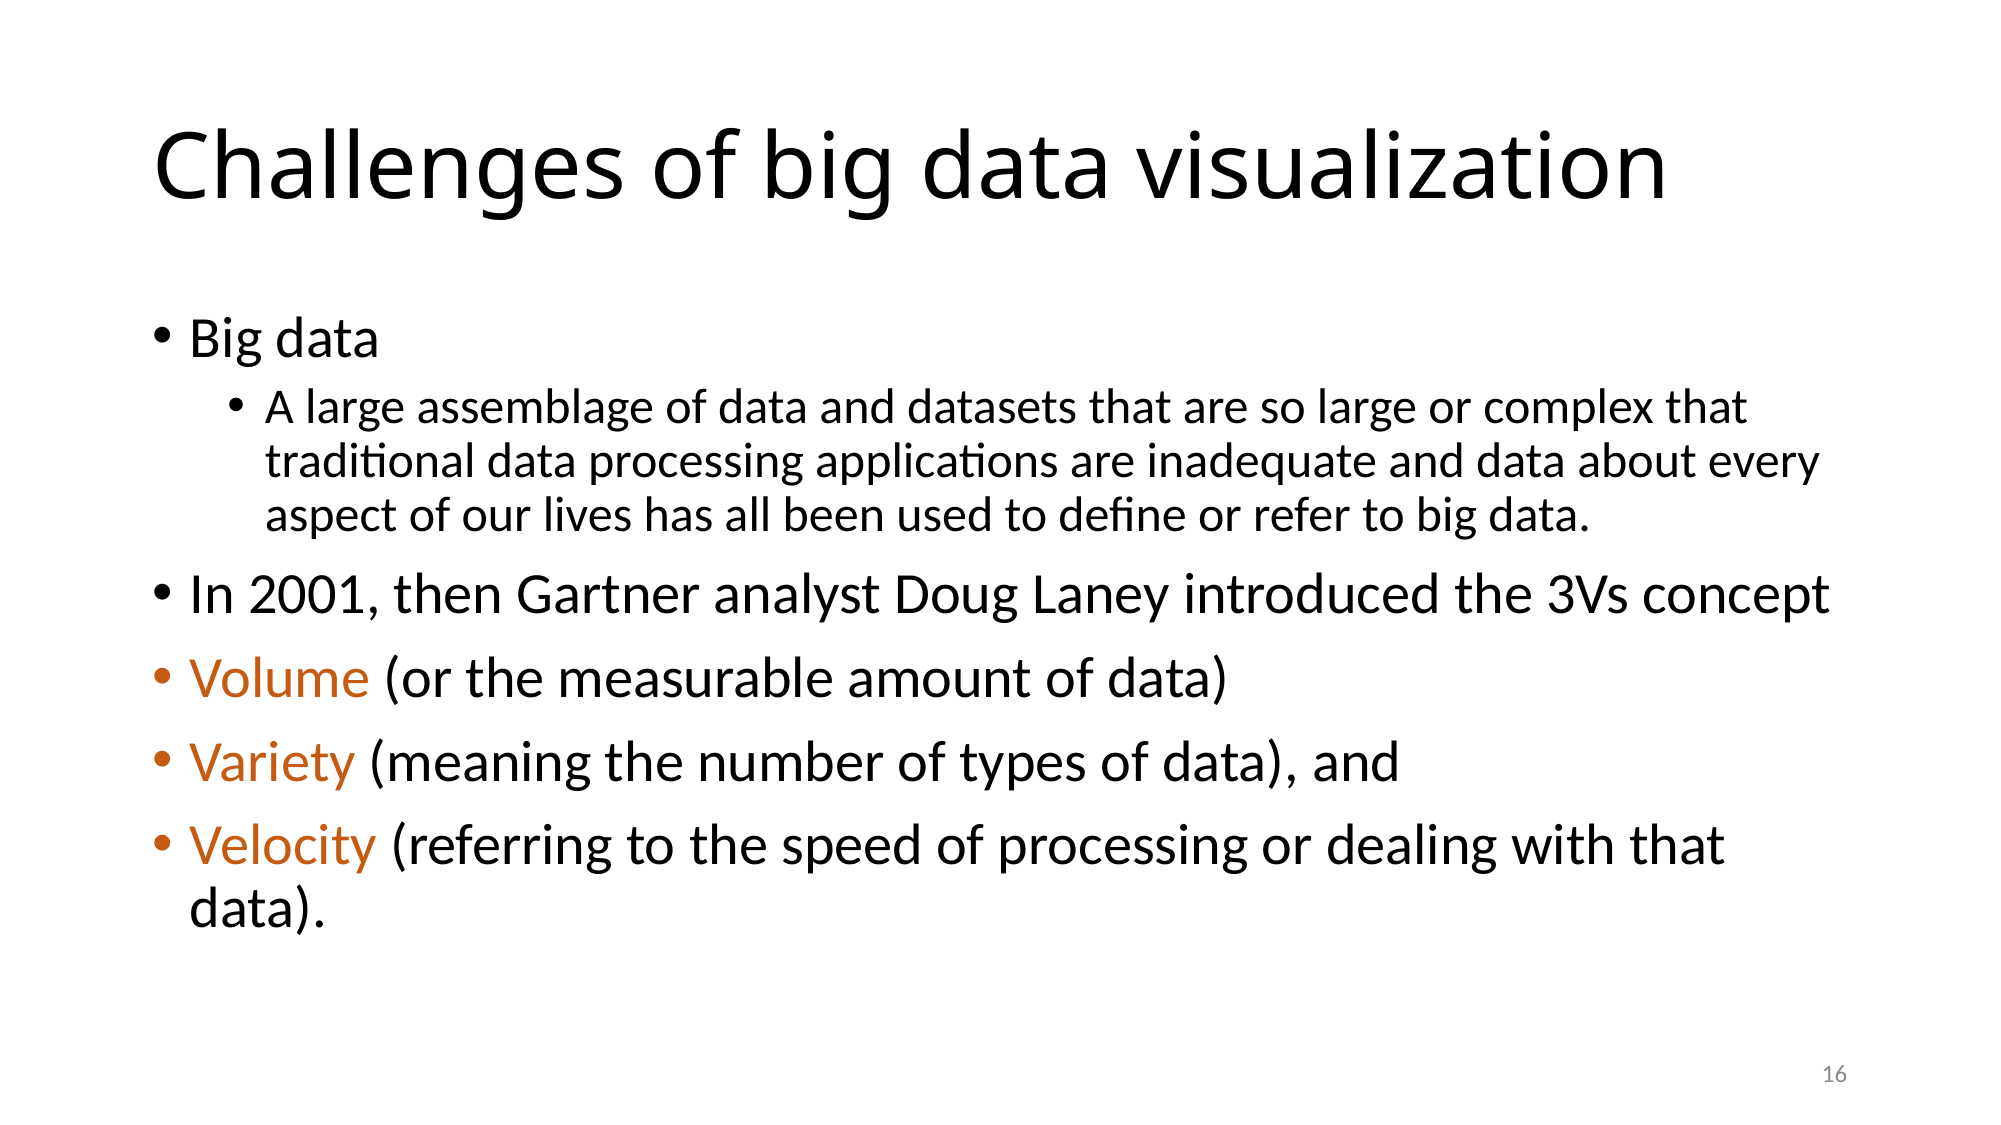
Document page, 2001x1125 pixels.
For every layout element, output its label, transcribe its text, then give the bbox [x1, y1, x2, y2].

list Big data A large assemblage of data and datasets that are so large or complex that traditional data processing applications are inadequate and data about every aspect of our lives has all been used to define or refer to big data. In 2001, then Gartner analyst Doug Laney introduced the 3Vs concept Volume (or the measurable amount of data) Variety (meaning the number of types of data), and Velocity (referring to the speed of processing or dealing with that data). [137, 299, 1863, 1014]
slide_number 16 [1412, 1042, 1863, 1103]
title Challenges of big data visualization [137, 59, 1863, 278]
